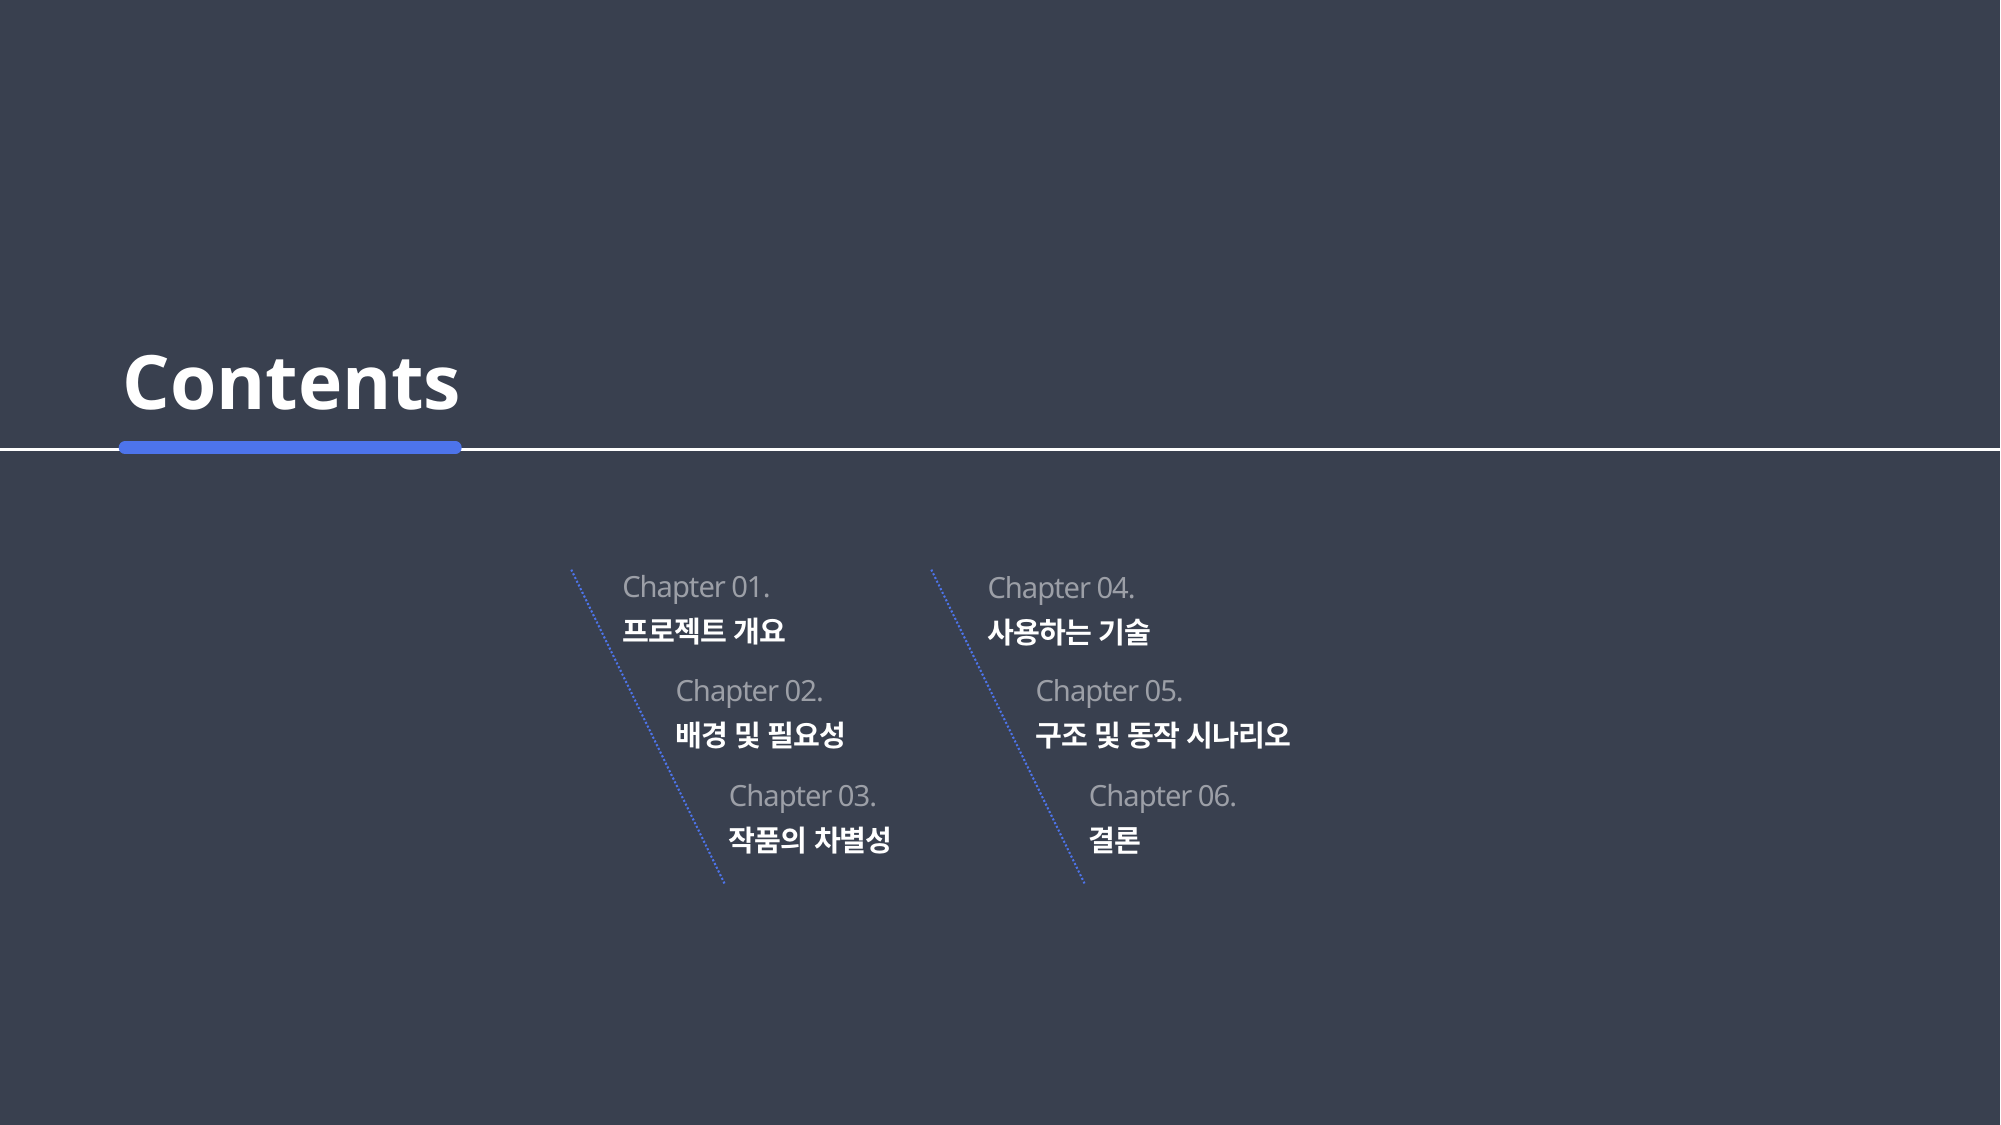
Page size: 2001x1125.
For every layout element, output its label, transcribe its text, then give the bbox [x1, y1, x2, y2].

text_box Chapter 03. 작품의 차별성 [728, 776, 880, 866]
text_box Chapter 05. 구조 및 동작 시나리오 [1085, 672, 1186, 761]
text_box Chapter 02. 배경 및 필요성 [725, 672, 826, 761]
text_box Chapter 01. 프로젝트 개요 [622, 567, 773, 657]
text_box Contents [122, 346, 274, 413]
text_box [931, 569, 1085, 884]
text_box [571, 569, 725, 884]
text_box Chapter 06. 결론 [1088, 776, 1240, 866]
text_box Chapter 04. 사용하는 기술 [1085, 569, 1138, 658]
